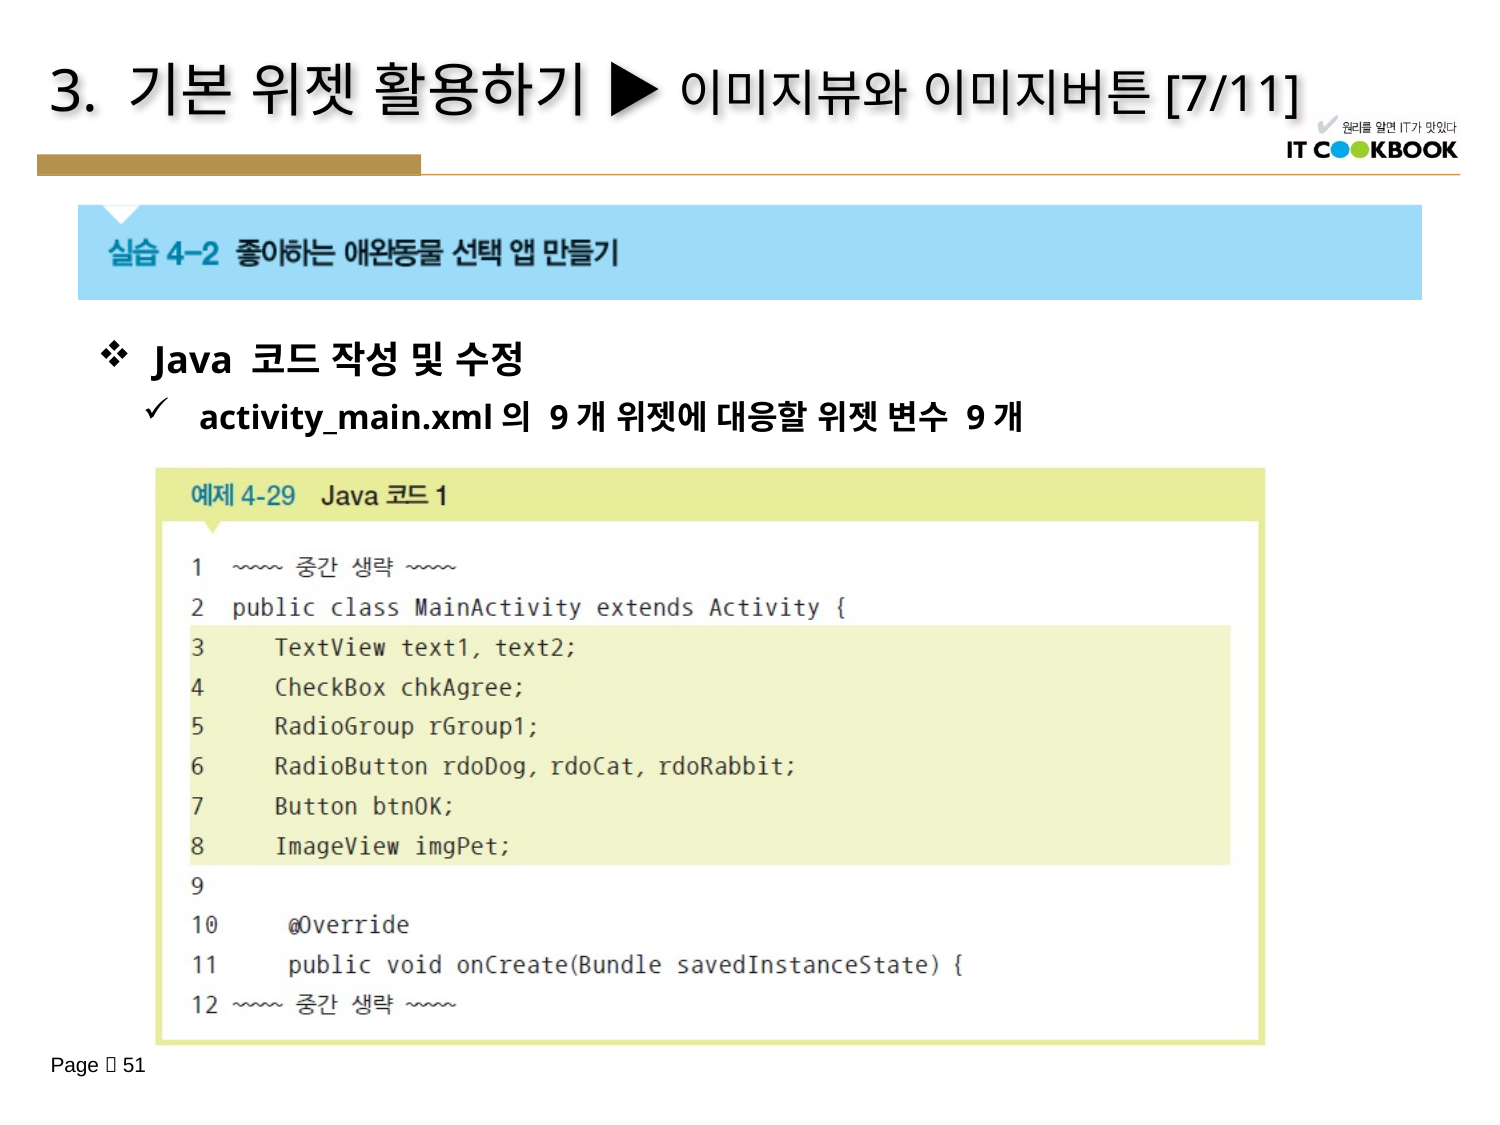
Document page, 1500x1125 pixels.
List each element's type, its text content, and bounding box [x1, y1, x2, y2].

picture [78, 202, 1422, 301]
title 3. 기본 위젯 활용하기 ▶ 이미지뷰와 이미지버튼[7/11] [48, 53, 1448, 161]
picture [1448, 112, 1461, 160]
list Java 코드 작성 및 수정 activity_main.xml의 9개 위젯에 대응할 위젯 변수 9개 [54, 335, 1500, 1051]
picture [153, 464, 1269, 1048]
